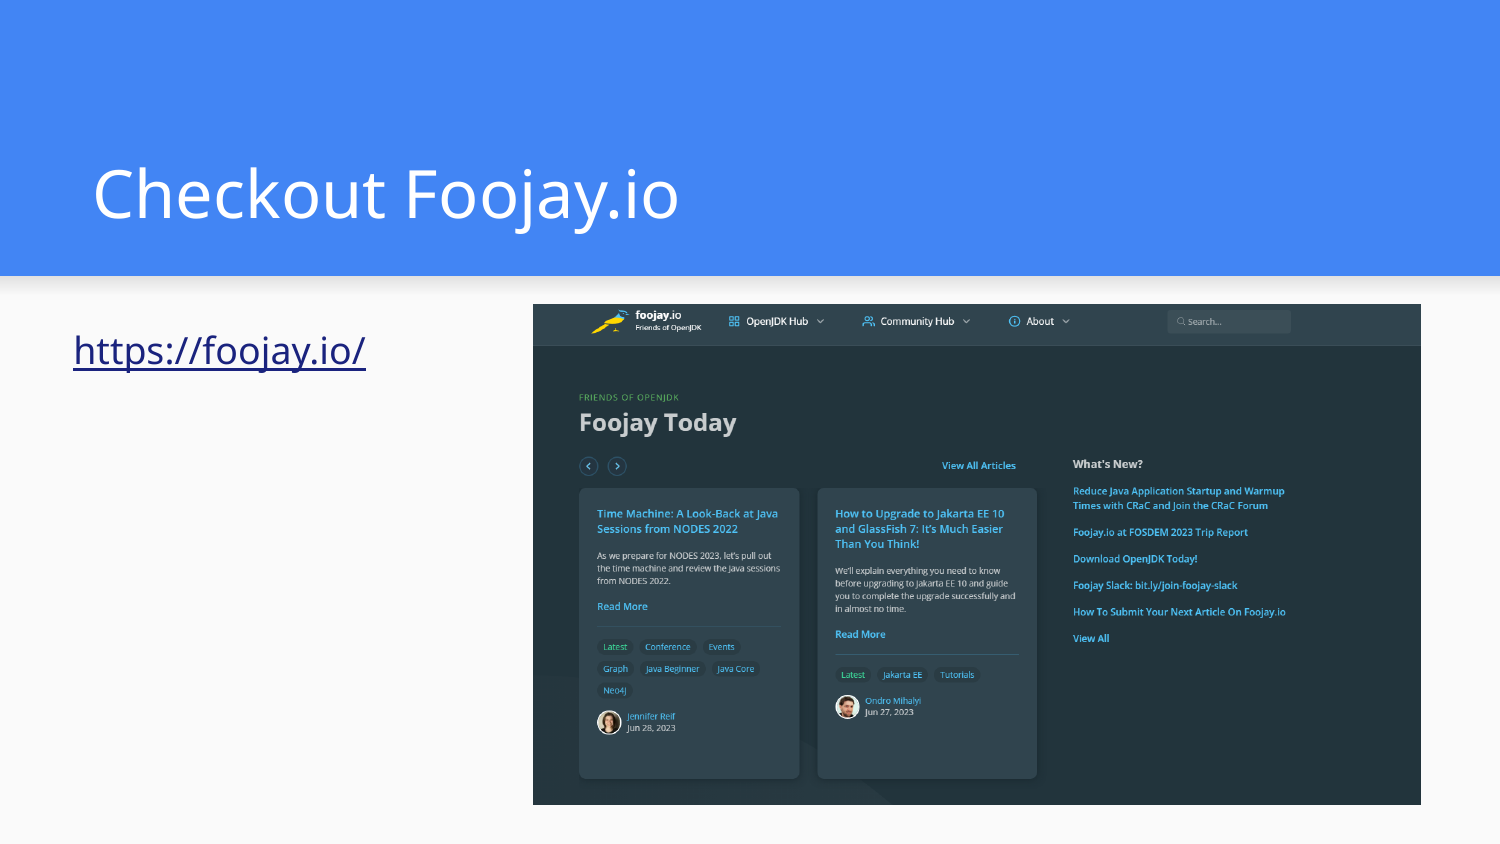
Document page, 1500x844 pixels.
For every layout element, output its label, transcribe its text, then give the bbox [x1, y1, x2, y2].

title Checkout Foojay.io [77, 121, 1427, 248]
picture [533, 304, 1422, 805]
list https://foojay.io/ [58, 304, 532, 750]
